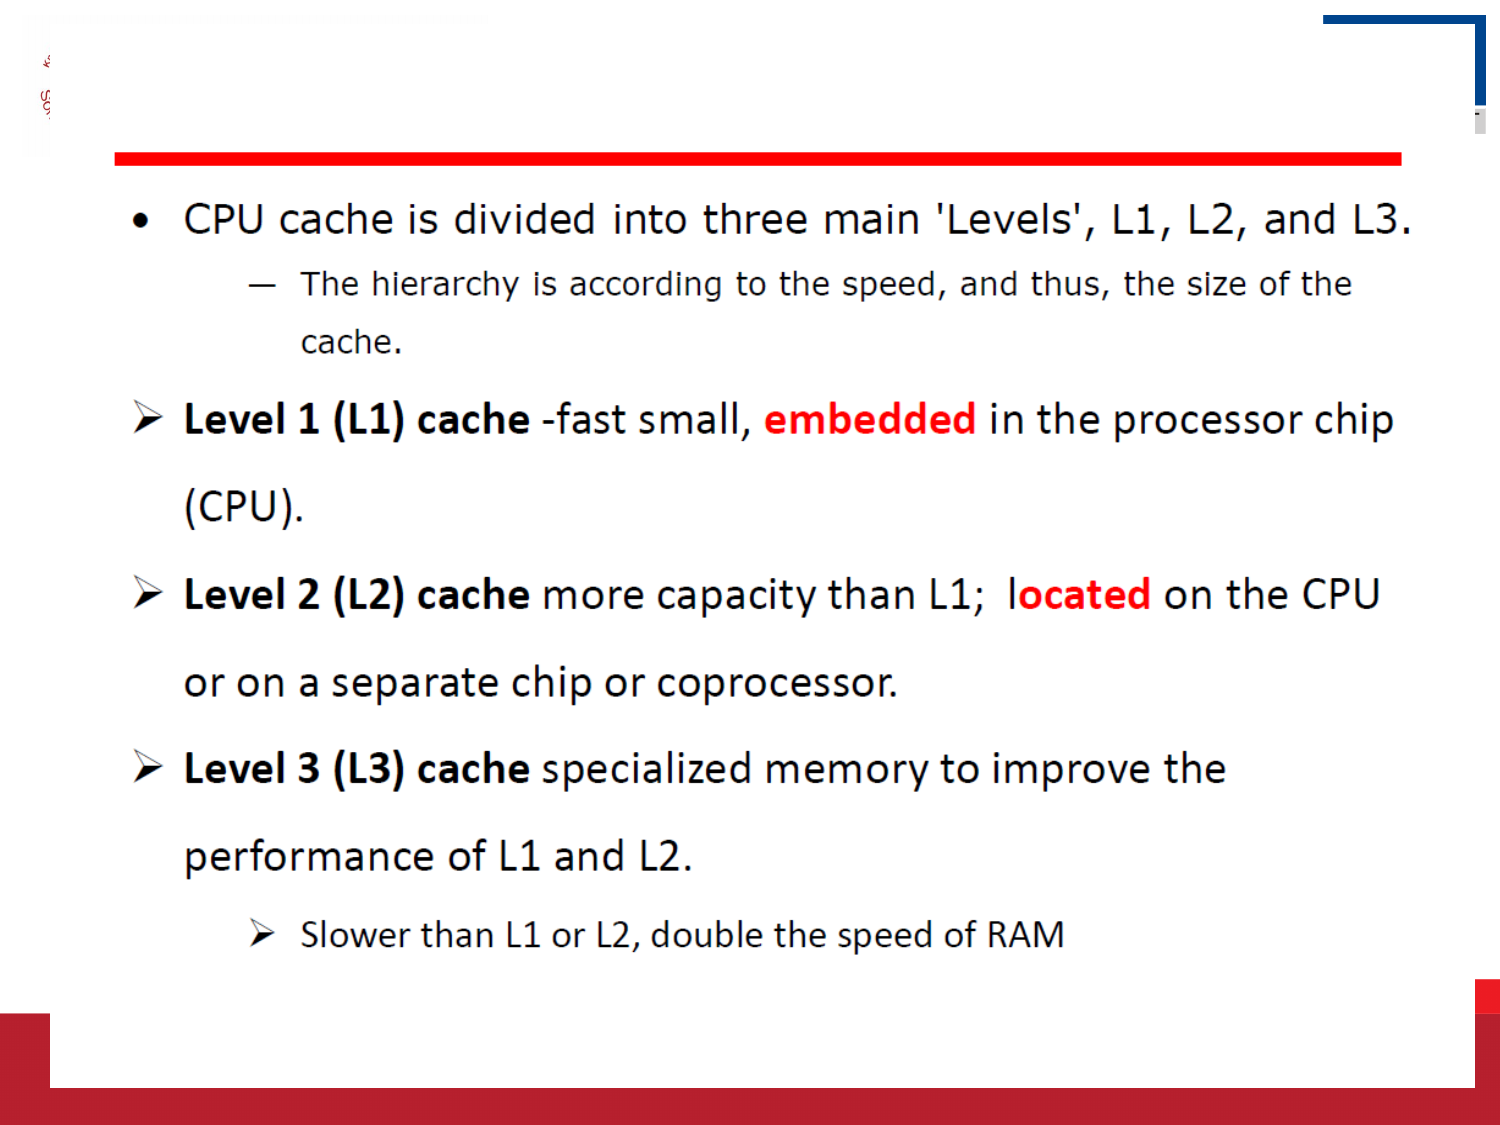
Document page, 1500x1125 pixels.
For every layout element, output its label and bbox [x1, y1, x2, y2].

picture [0, 980, 1500, 1125]
list [49, 24, 1475, 1088]
picture [22, 15, 488, 157]
picture [1323, 15, 1486, 134]
